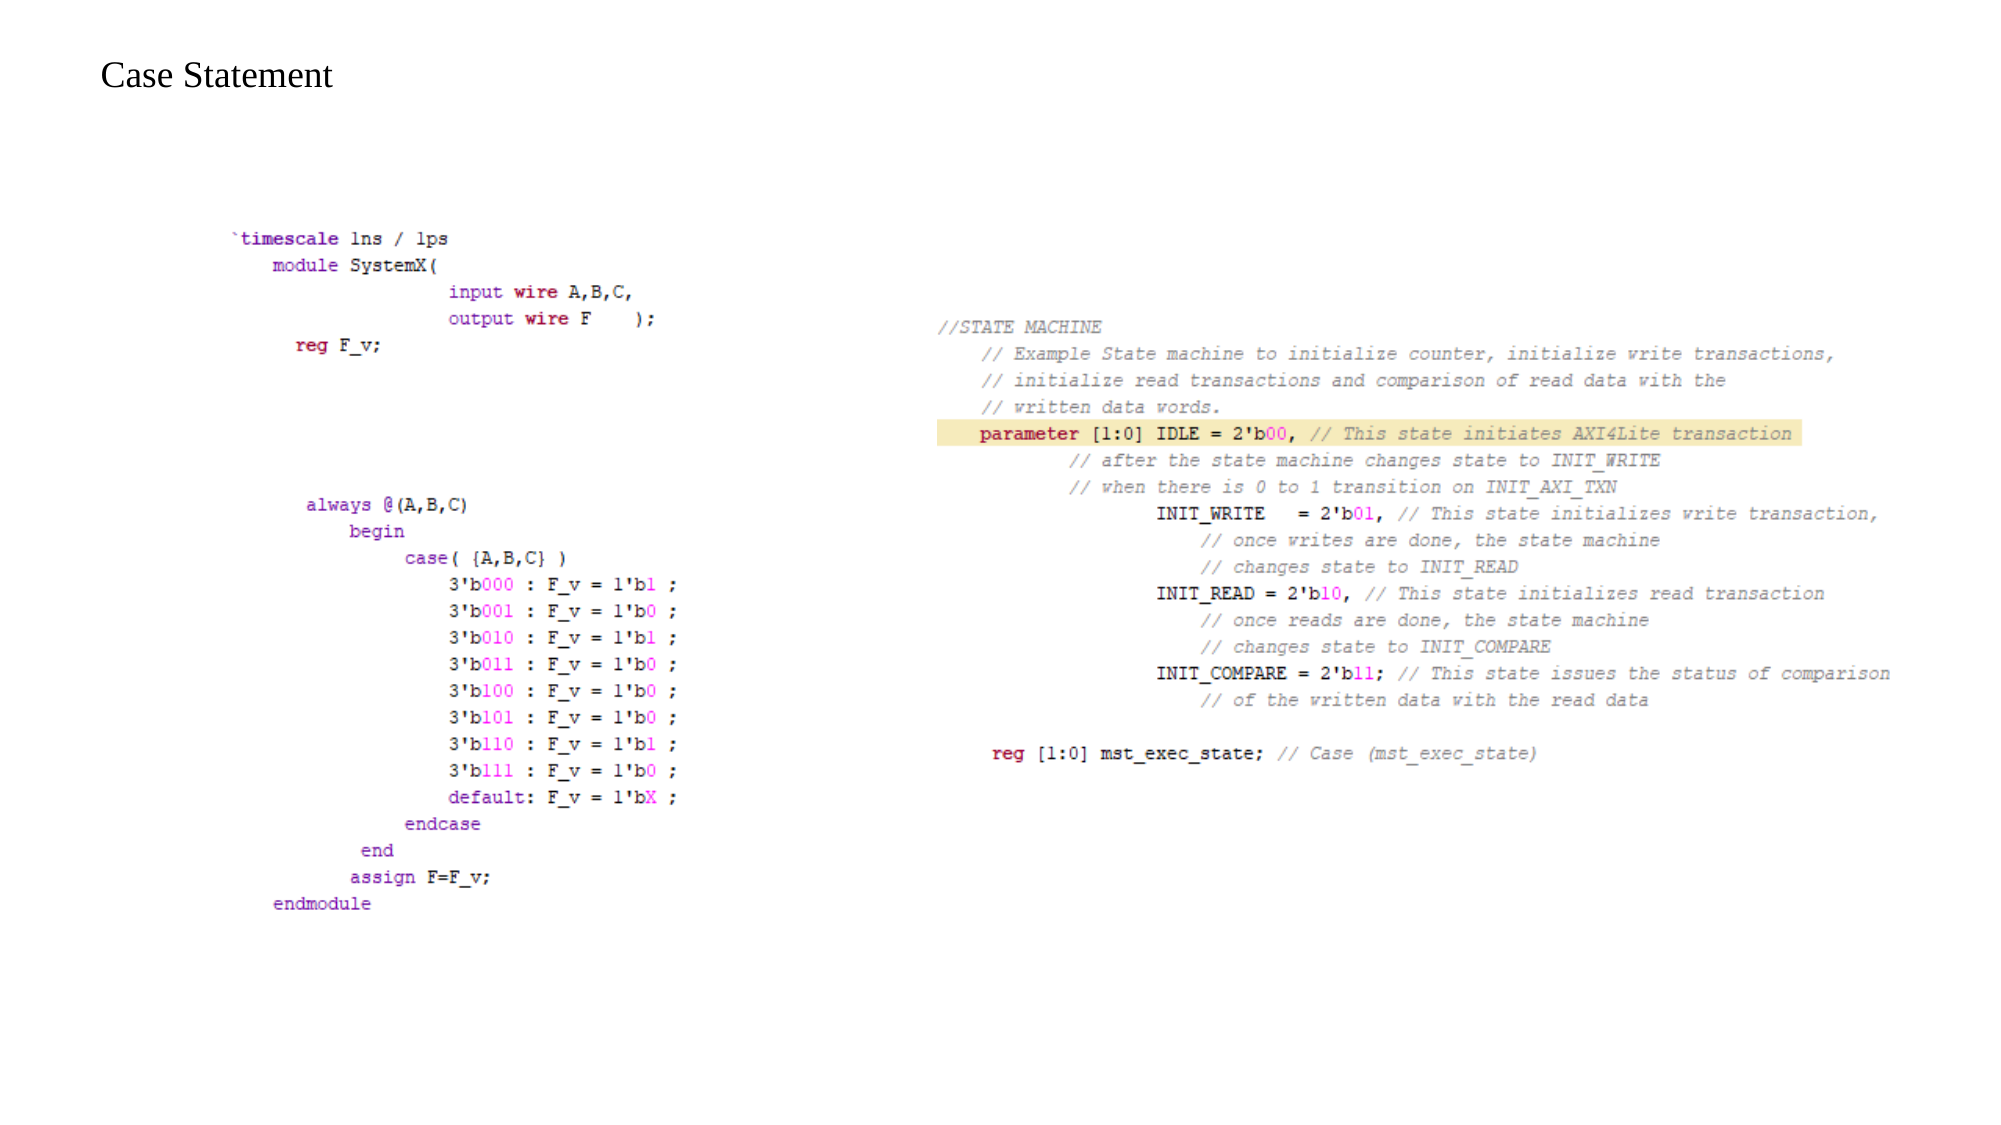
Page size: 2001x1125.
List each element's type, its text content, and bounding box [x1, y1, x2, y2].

text_box Case Statement [85, 43, 349, 103]
picture [937, 313, 1904, 783]
picture [217, 223, 693, 924]
